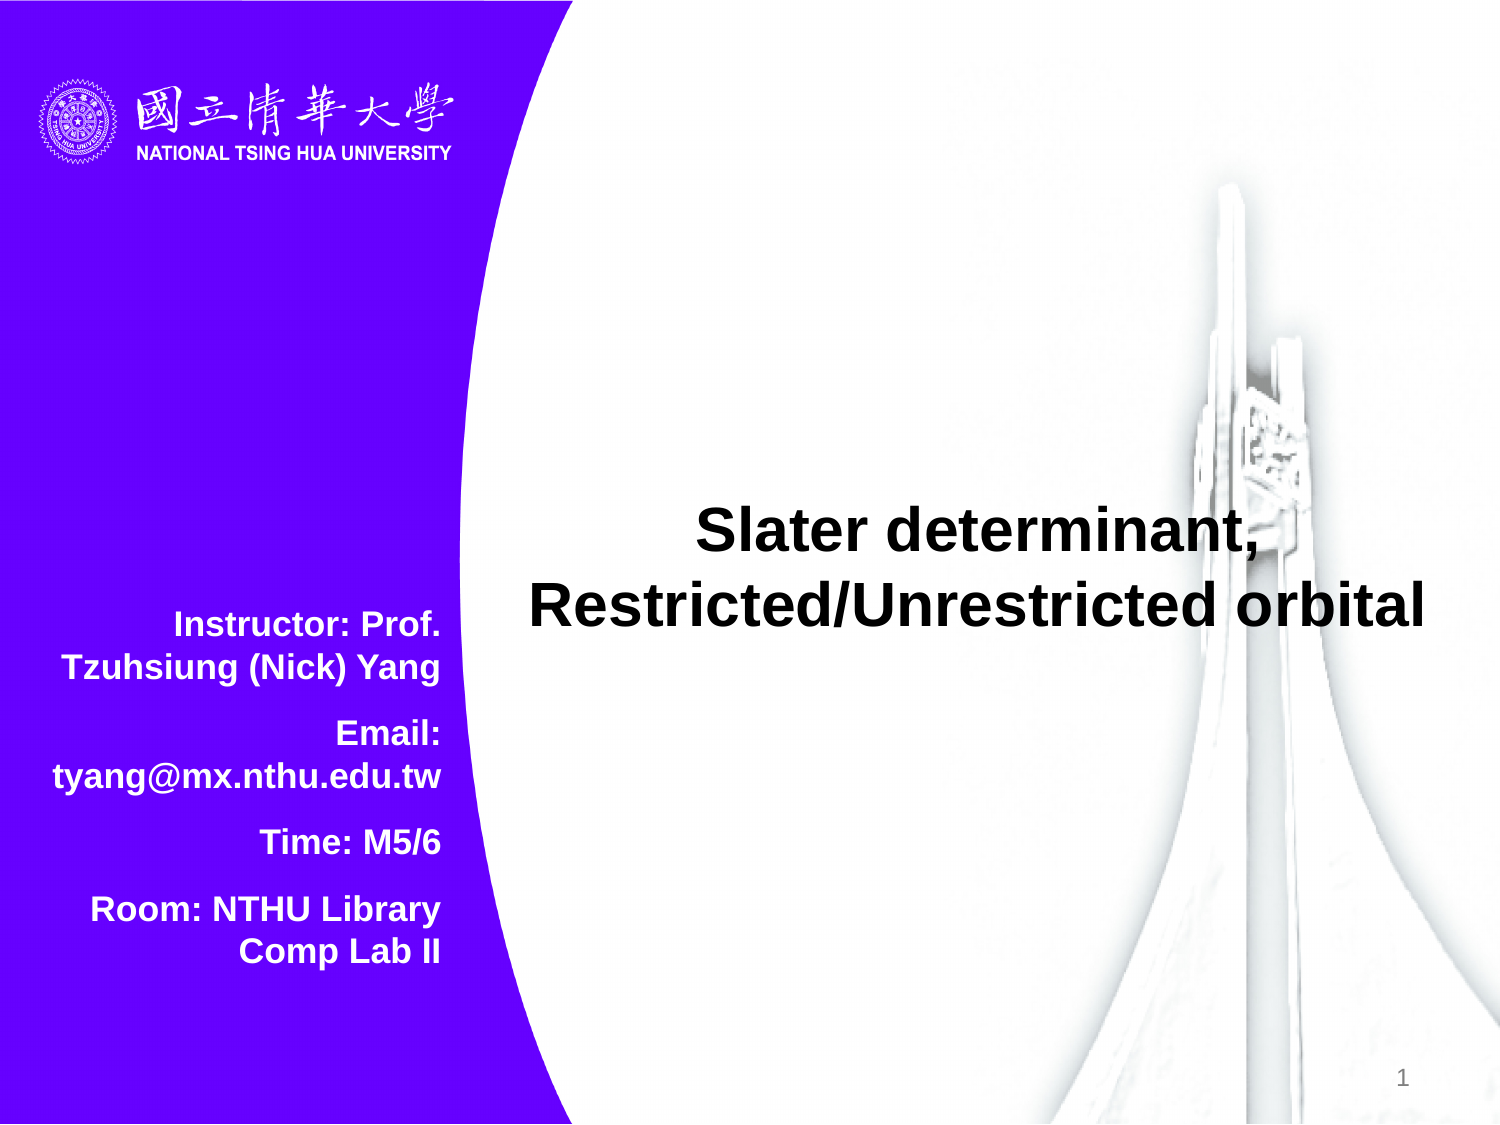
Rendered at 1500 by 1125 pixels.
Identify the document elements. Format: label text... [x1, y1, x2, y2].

picture [0, 0, 1500, 1124]
subtitle Instructor: Prof. Tzuhsiung (Nick) Yang Email: tyang@mx.nthu.edu.tw Time: M5/6 Room: NTHU Library Comp Lab II [33, 559, 457, 1012]
slide_number 1 [1308, 1050, 1425, 1103]
title Slater determinant, Restricted/Unrestricted orbital [456, 174, 1500, 954]
